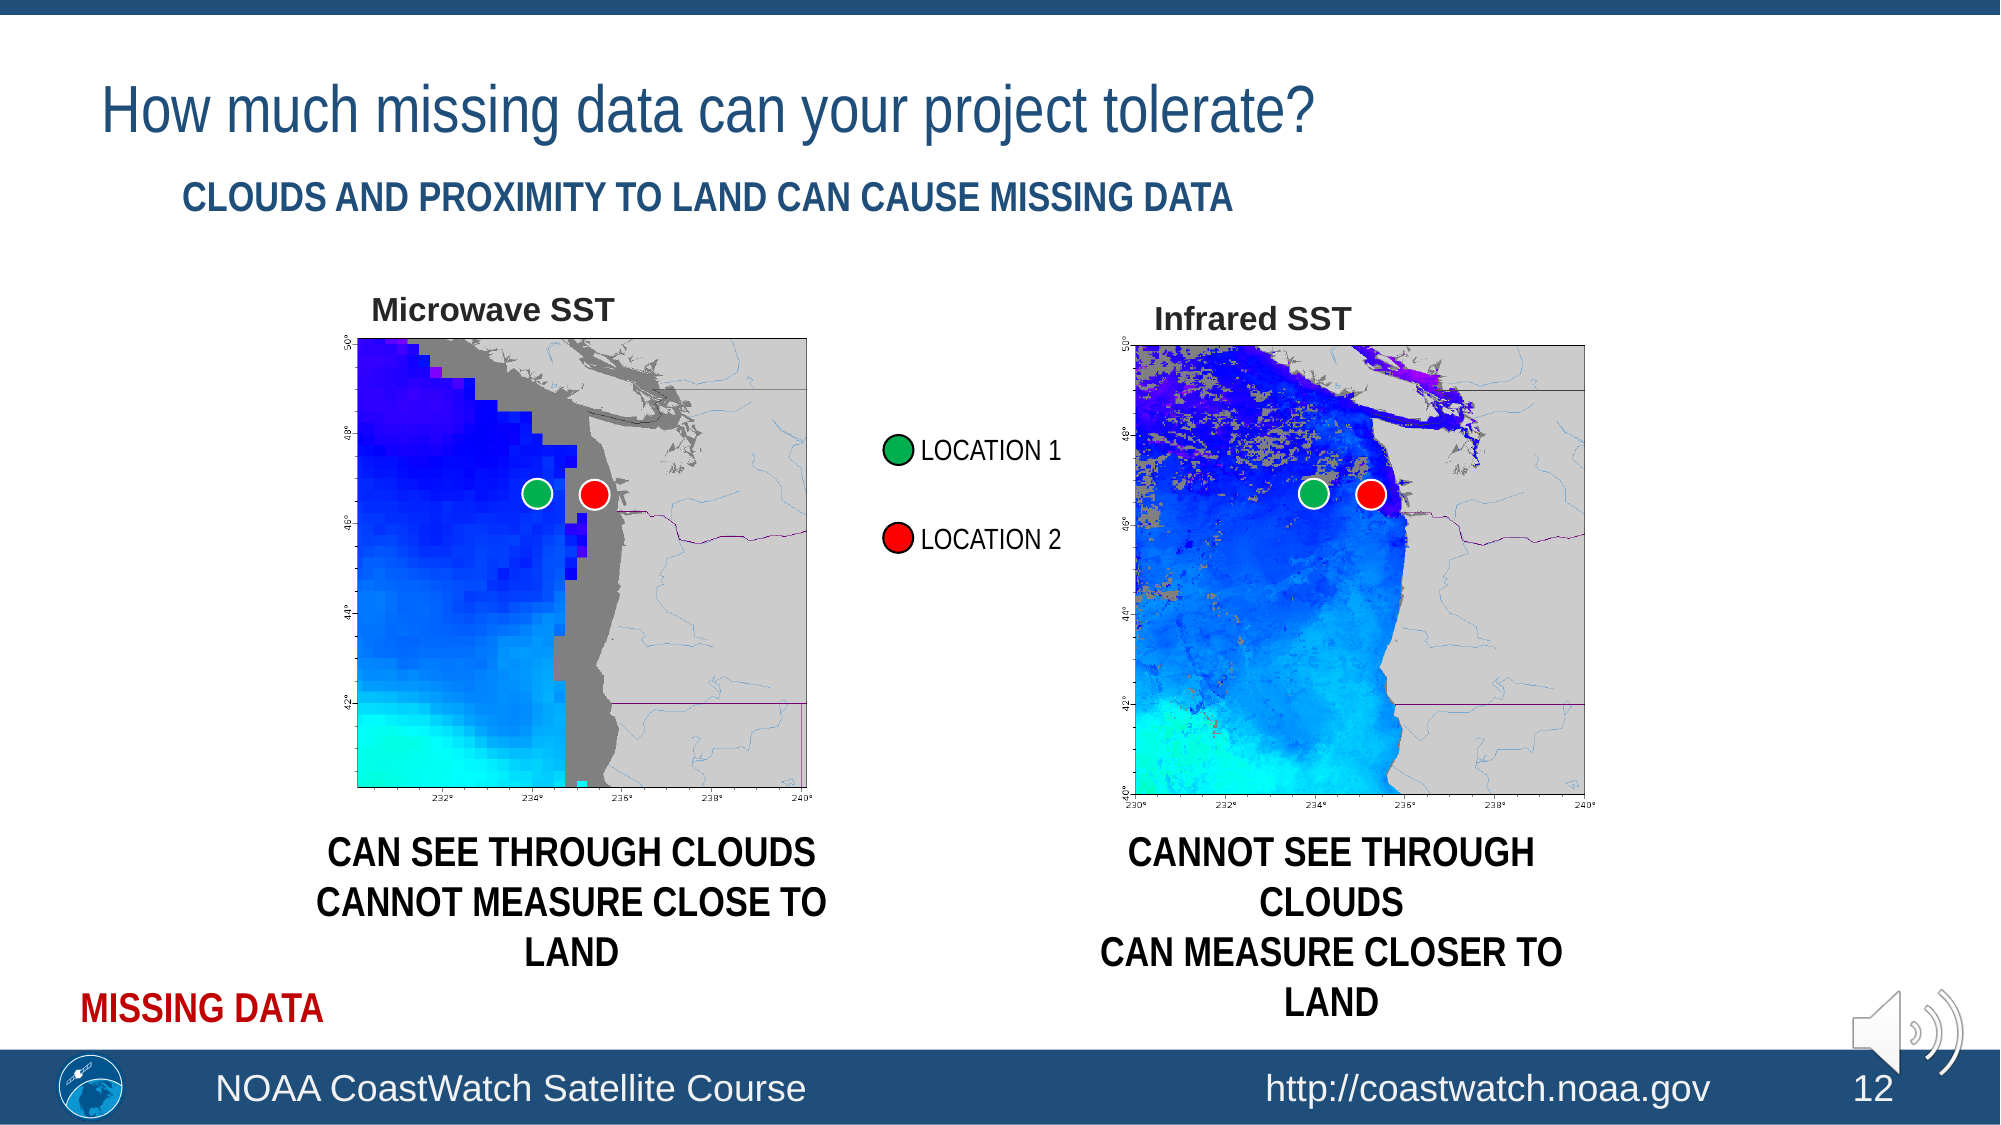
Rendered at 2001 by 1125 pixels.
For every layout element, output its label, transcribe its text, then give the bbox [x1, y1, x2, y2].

picture [337, 328, 821, 805]
picture [1841, 966, 1976, 1101]
picture [56, 1052, 125, 1121]
text_box Missing Data [66, 963, 553, 1038]
text_box Microwave SST [356, 280, 643, 326]
text_box Infrared SST [1139, 289, 1370, 326]
text_box can see through clouds cannot measure close to land [291, 817, 853, 983]
slide_number ‹#› [1837, 1056, 2000, 1117]
text_box cannot see through clouds can measure closer to land [1051, 817, 1612, 1033]
text_box LOCATION 2 [905, 513, 1078, 563]
text_box clouds and proximity to land can cause missing data [168, 152, 1487, 227]
footer NOAA CoastWatch Satellite Course http://coastwatch.noaa.gov [200, 1056, 1738, 1117]
text_box LOCATION 1 [905, 424, 1081, 475]
text_box [883, 522, 905, 553]
title How much missing data can your project tolerate? [86, 1, 1812, 220]
text_box [883, 435, 905, 465]
picture [1115, 327, 1597, 811]
